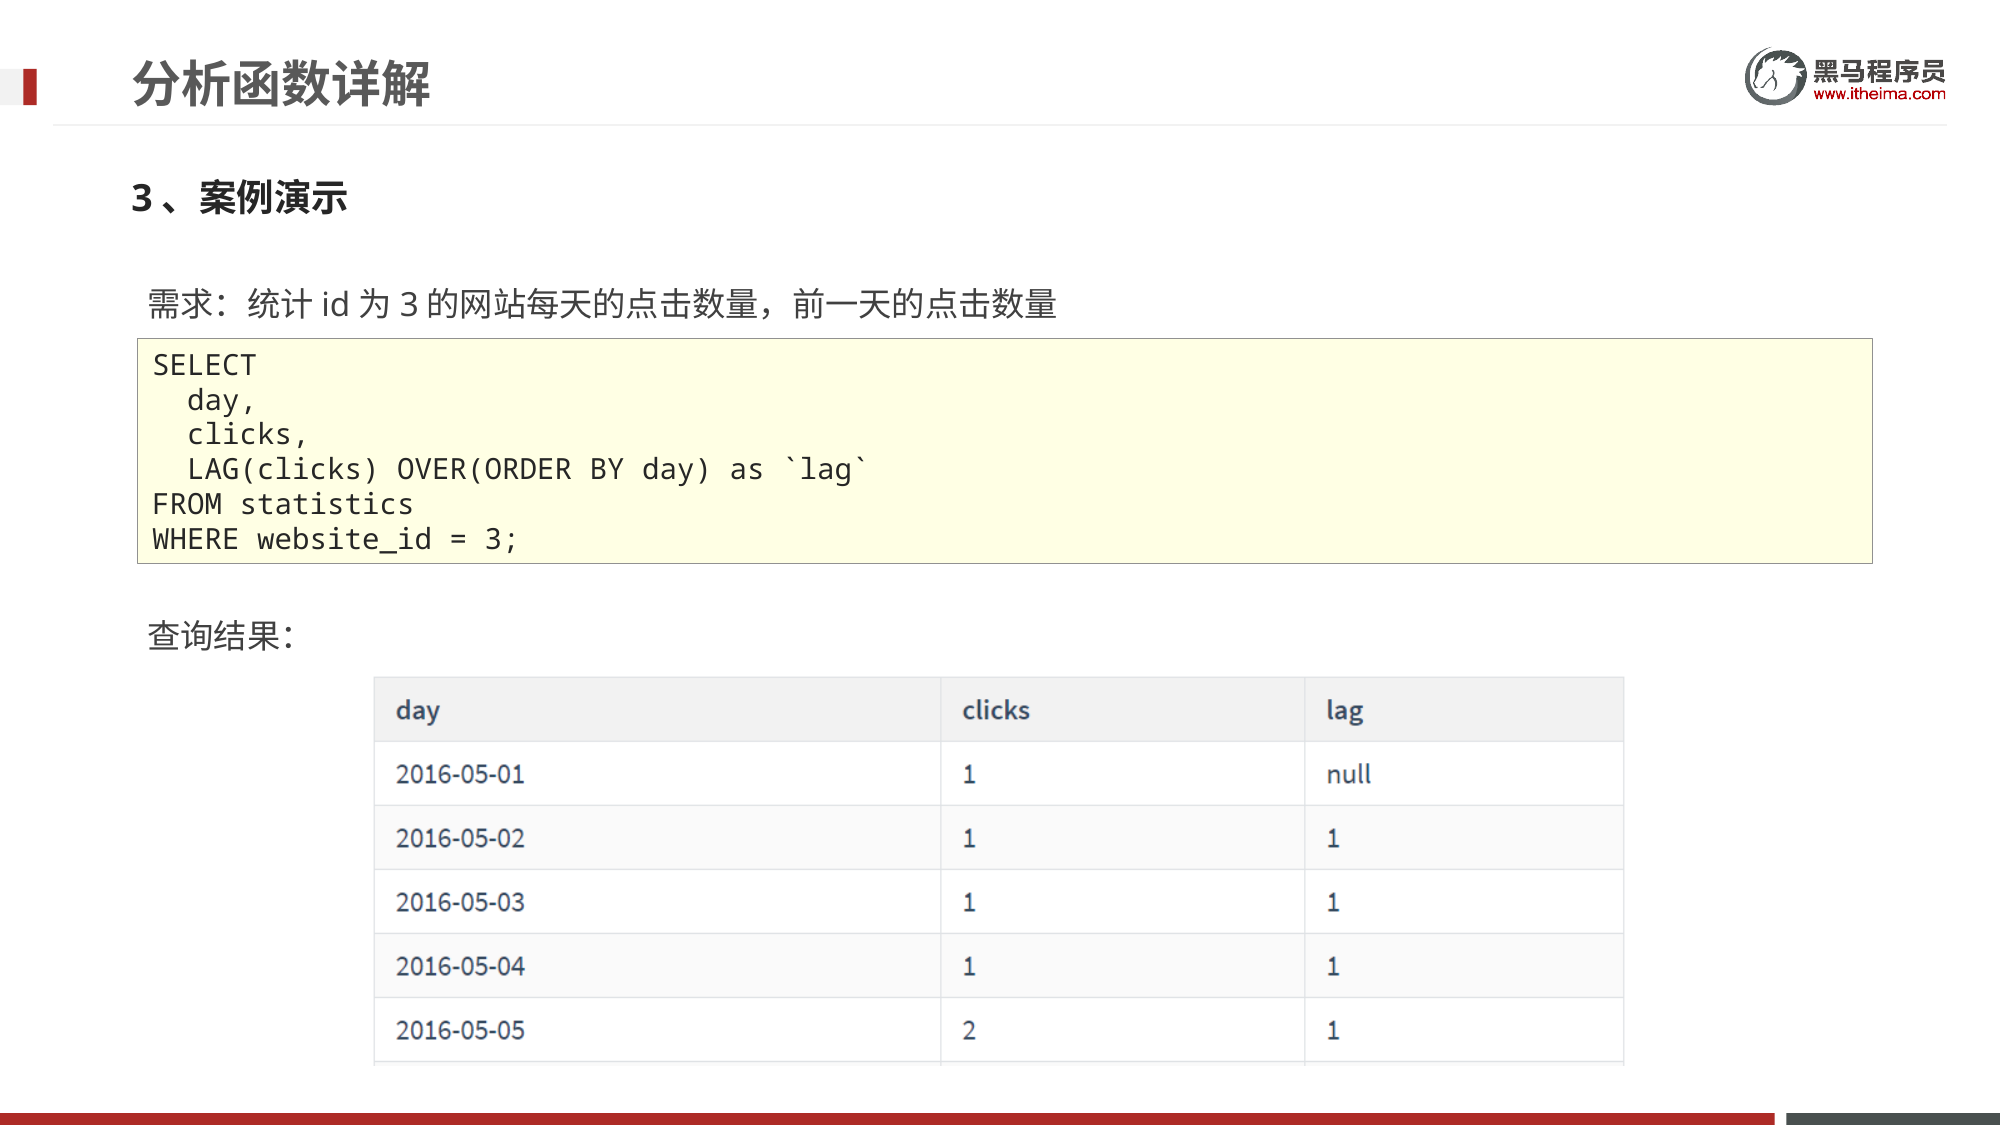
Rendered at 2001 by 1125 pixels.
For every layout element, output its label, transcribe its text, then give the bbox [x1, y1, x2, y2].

picture [369, 673, 1627, 1066]
picture [1744, 46, 1946, 106]
title 分析函数详解 [116, 40, 1556, 125]
list 3、案例演示 [116, 154, 1880, 239]
list 需求：统计id为3的网站每天的点击数量，前一天的点击数量 查询结果： [132, 255, 1885, 1085]
text_box SELECT day, clicks, LAG(clicks) OVER(ORDER BY day) as `lag` FROM statistics WHERE website_id = 3; [137, 338, 1873, 563]
